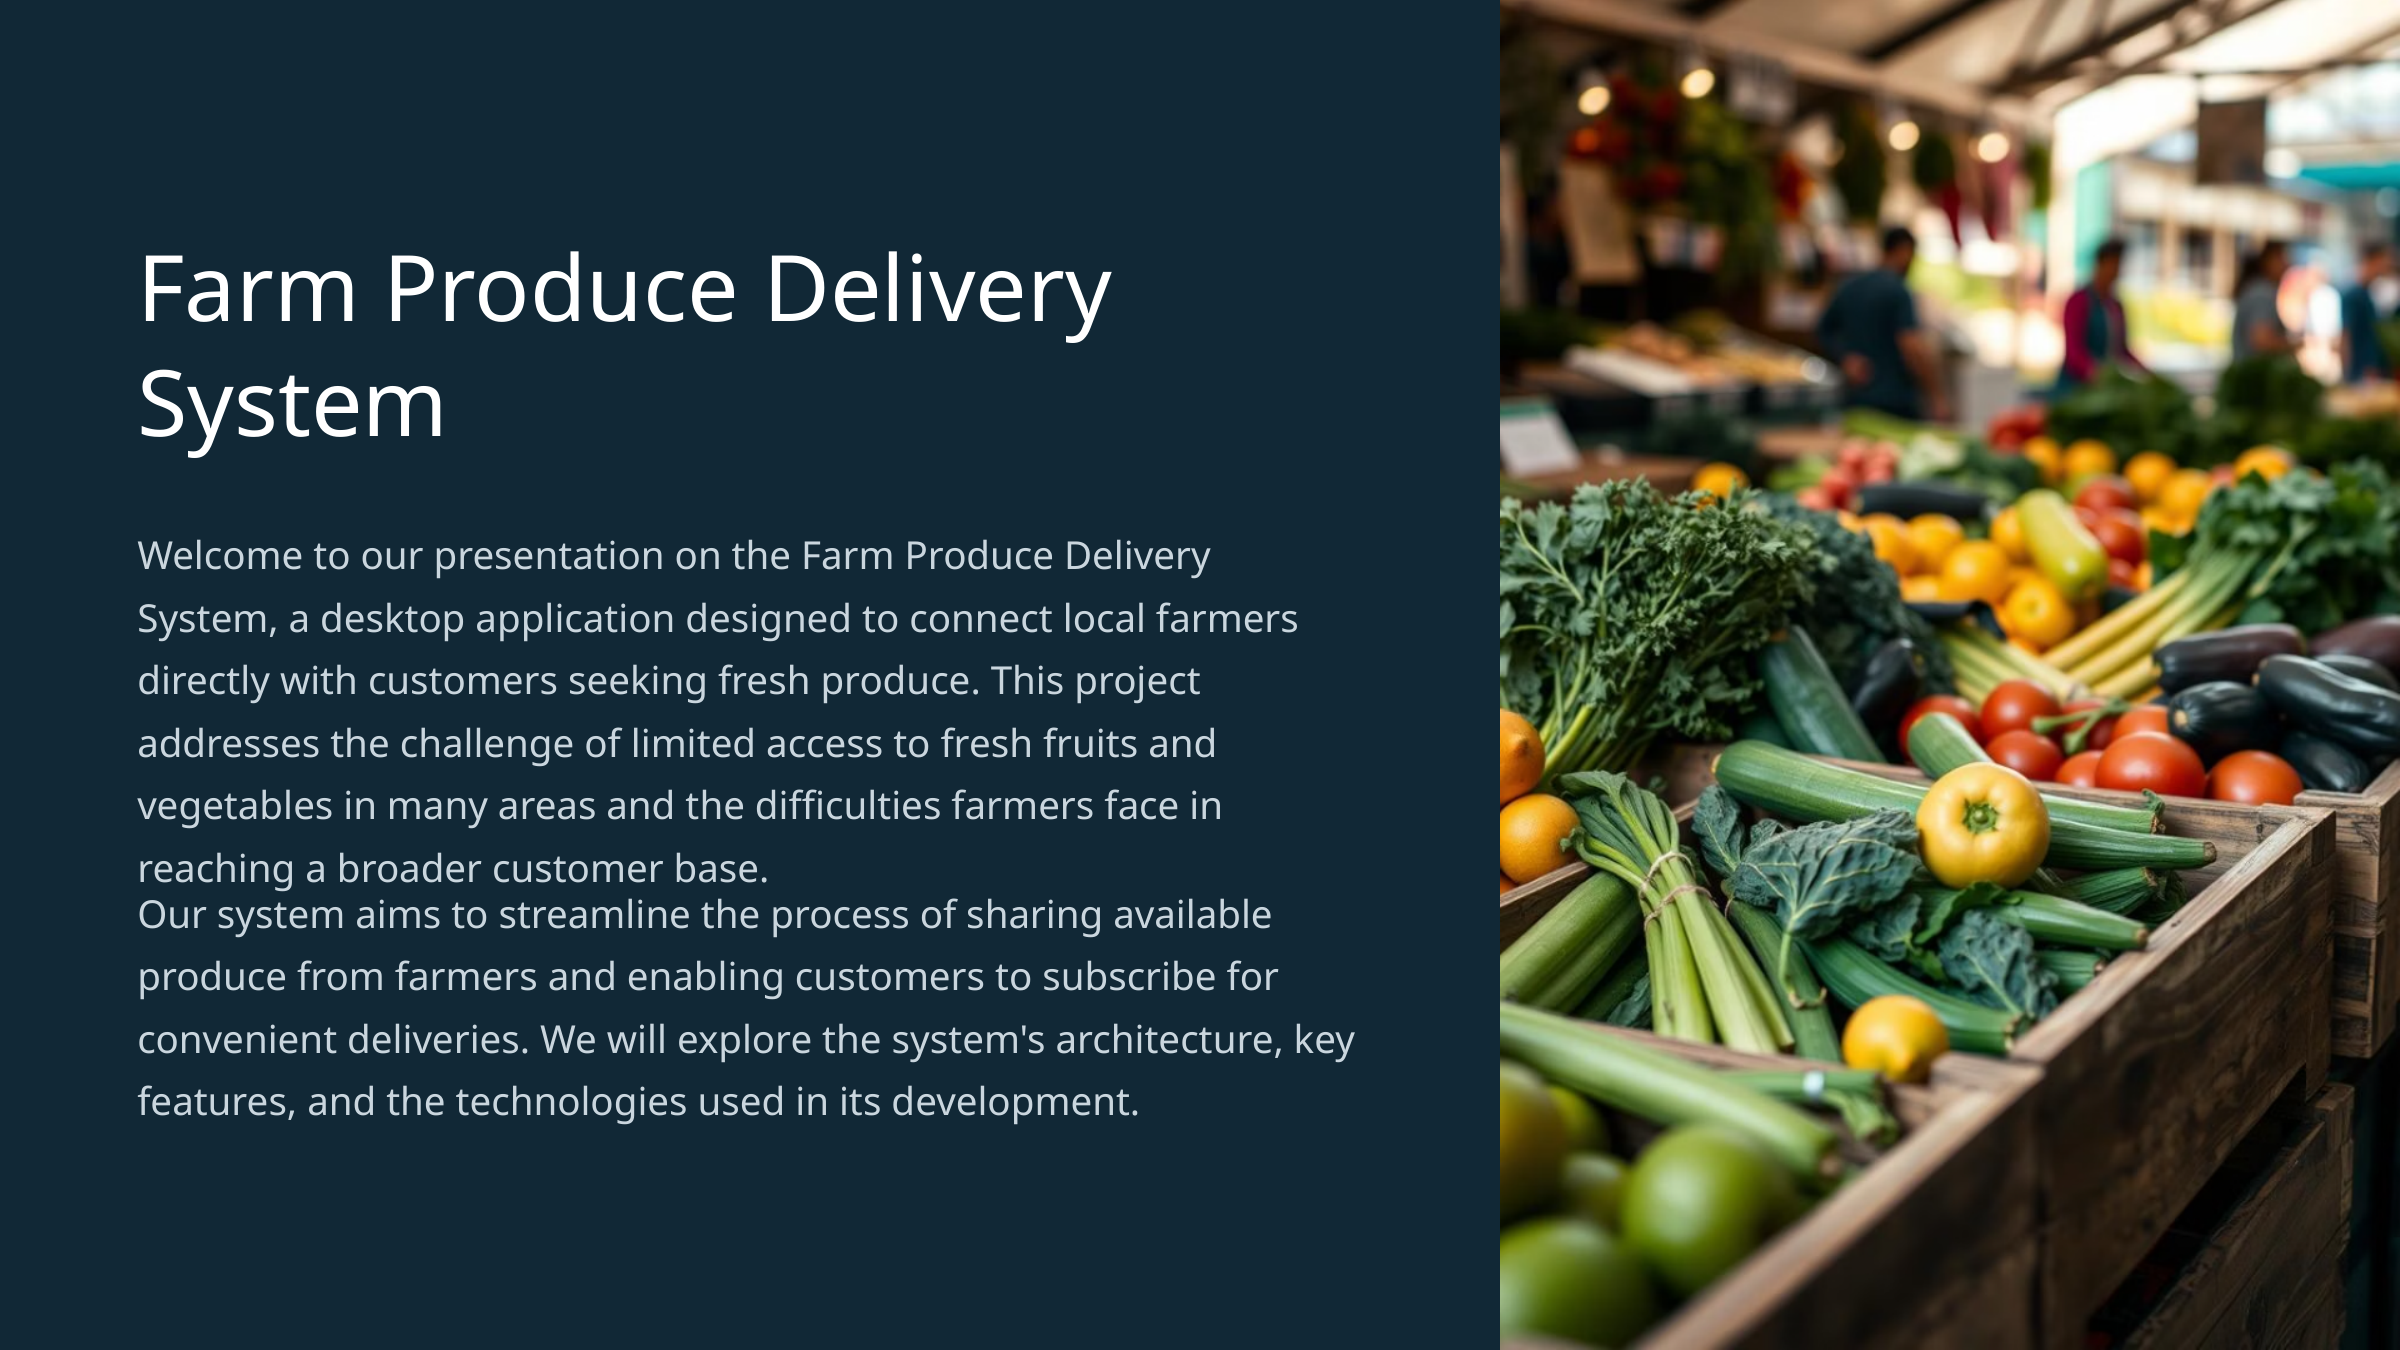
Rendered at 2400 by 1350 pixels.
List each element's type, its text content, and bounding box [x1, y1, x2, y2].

text_box Farm Produce Delivery System [137, 225, 1363, 457]
text_box Our system aims to streamline the process of sharing available produce from farmers and enabling customers to subscribe for convenient deliveries. We will explore the system's architecture, key features, and the technologies used in its development. [137, 873, 1363, 1125]
text_box Welcome to our presentation on the Farm Produce Delivery System, a desktop application designed to connect local farmers directly with customers seeking fresh produce. This project addresses the challenge of limited access to fresh fruits and vegetables in many areas and the difficulties farmers face in reaching a broader customer base. [137, 515, 1363, 830]
picture [1499, 0, 2400, 1350]
